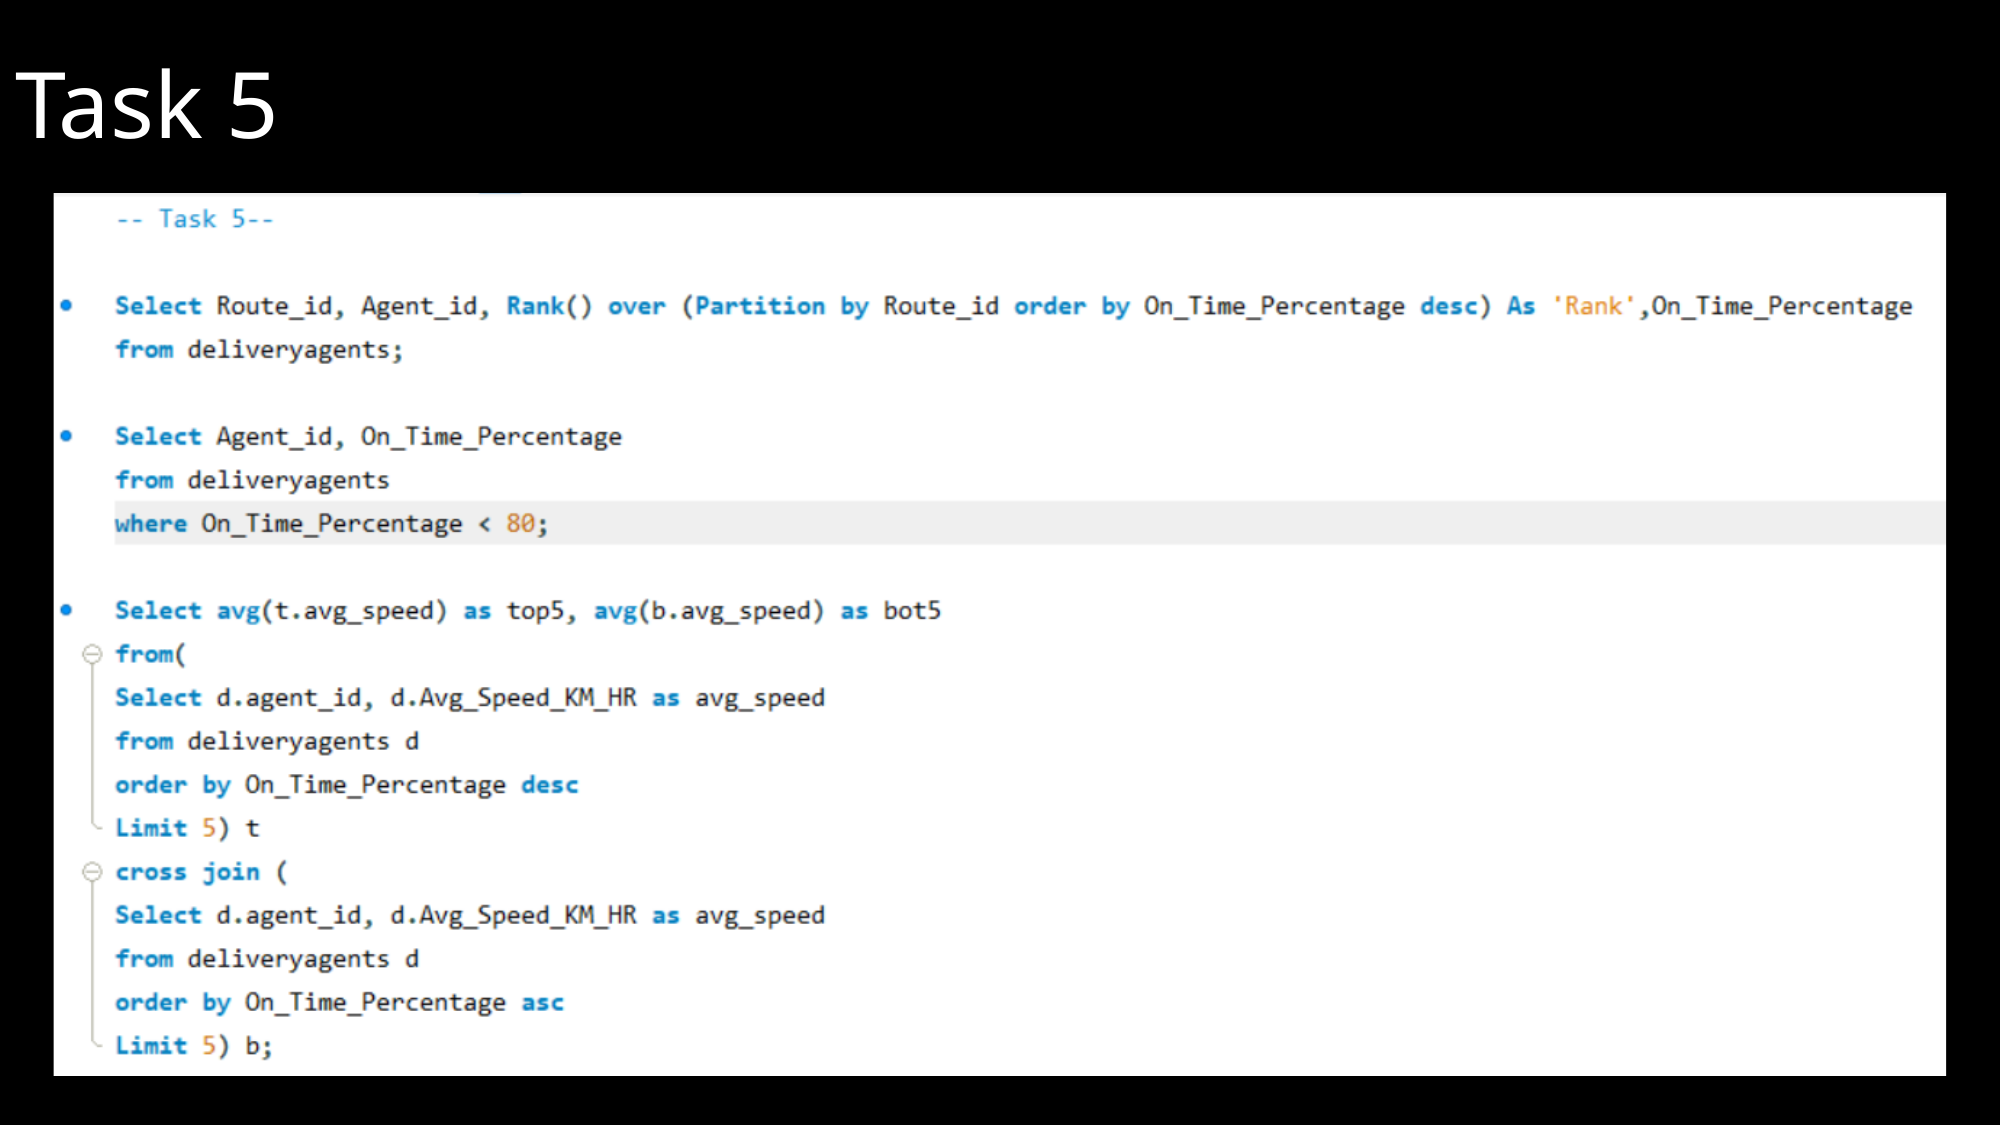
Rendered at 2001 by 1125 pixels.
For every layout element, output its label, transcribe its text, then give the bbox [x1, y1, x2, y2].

picture [53, 193, 1947, 1076]
title Task 5 [0, 0, 1725, 218]
